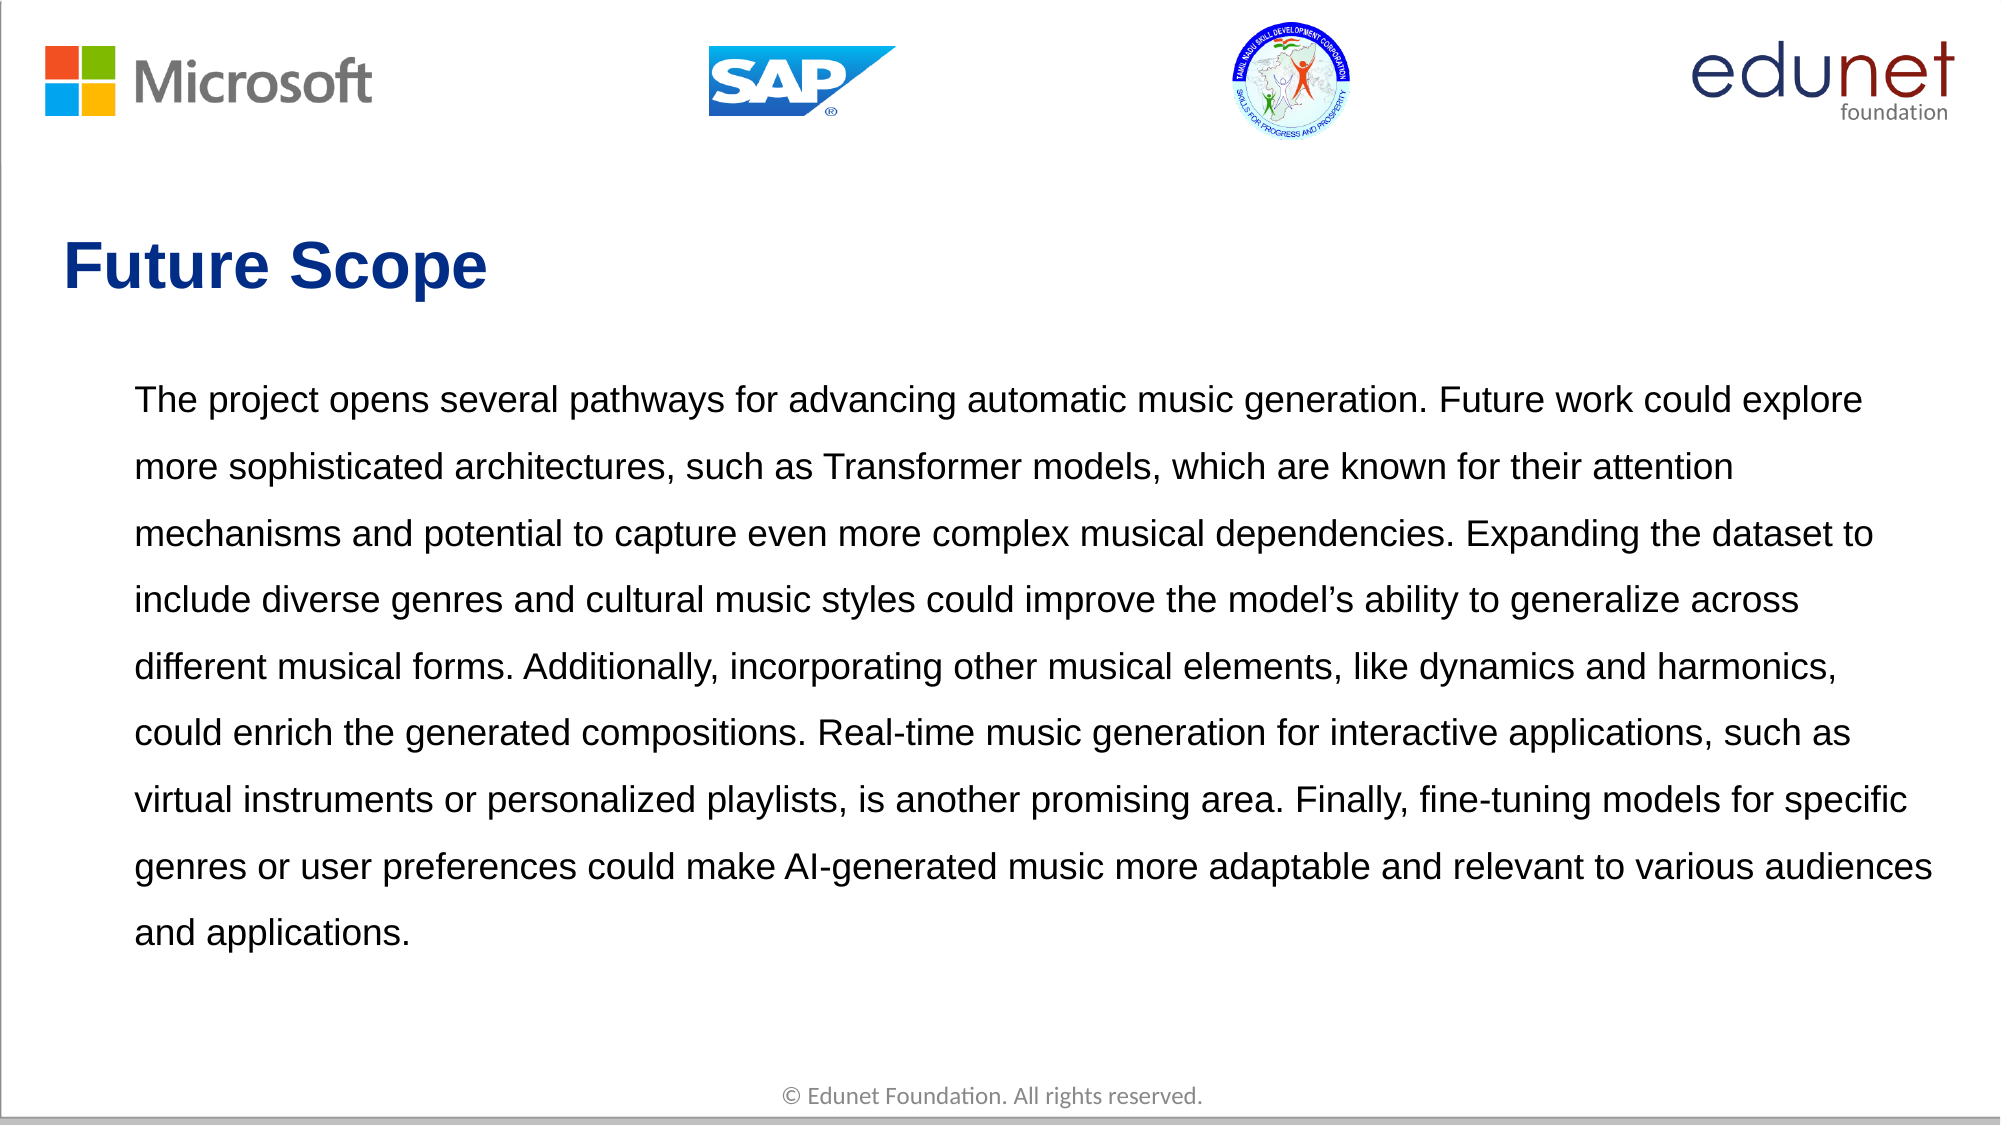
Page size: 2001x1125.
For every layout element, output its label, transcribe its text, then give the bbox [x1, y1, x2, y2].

picture [0, 0, 2001, 1125]
subtitle The project opens several pathways for advancing automatic music generation. Future work could explore more sophisticated architectures, such as Transformer models, which are known for their attention mechanisms and potential to capture even more complex musical dependencies. Expanding the dataset to include diverse genres and cultural music styles could improve the model’s ability to generalize across different musical forms. Additionally, incorporating other musical elements, like dynamics and harmonics, could enrich the generated compositions. Real-time music generation for interactive applications, such as virtual instruments or personalized playlists, is another promising area. Finally, fine-tuning models for specific genres or user preferences could make AI-generated music more adaptable and relevant to various audiences and applications. [119, 346, 1949, 1012]
footer © Edunet Foundation. All rights reserved. [655, 1065, 1331, 1125]
picture [1686, 37, 1957, 125]
title Future Scope [0, 175, 656, 311]
picture [1232, 22, 1350, 140]
picture [709, 48, 896, 116]
picture [45, 46, 372, 116]
